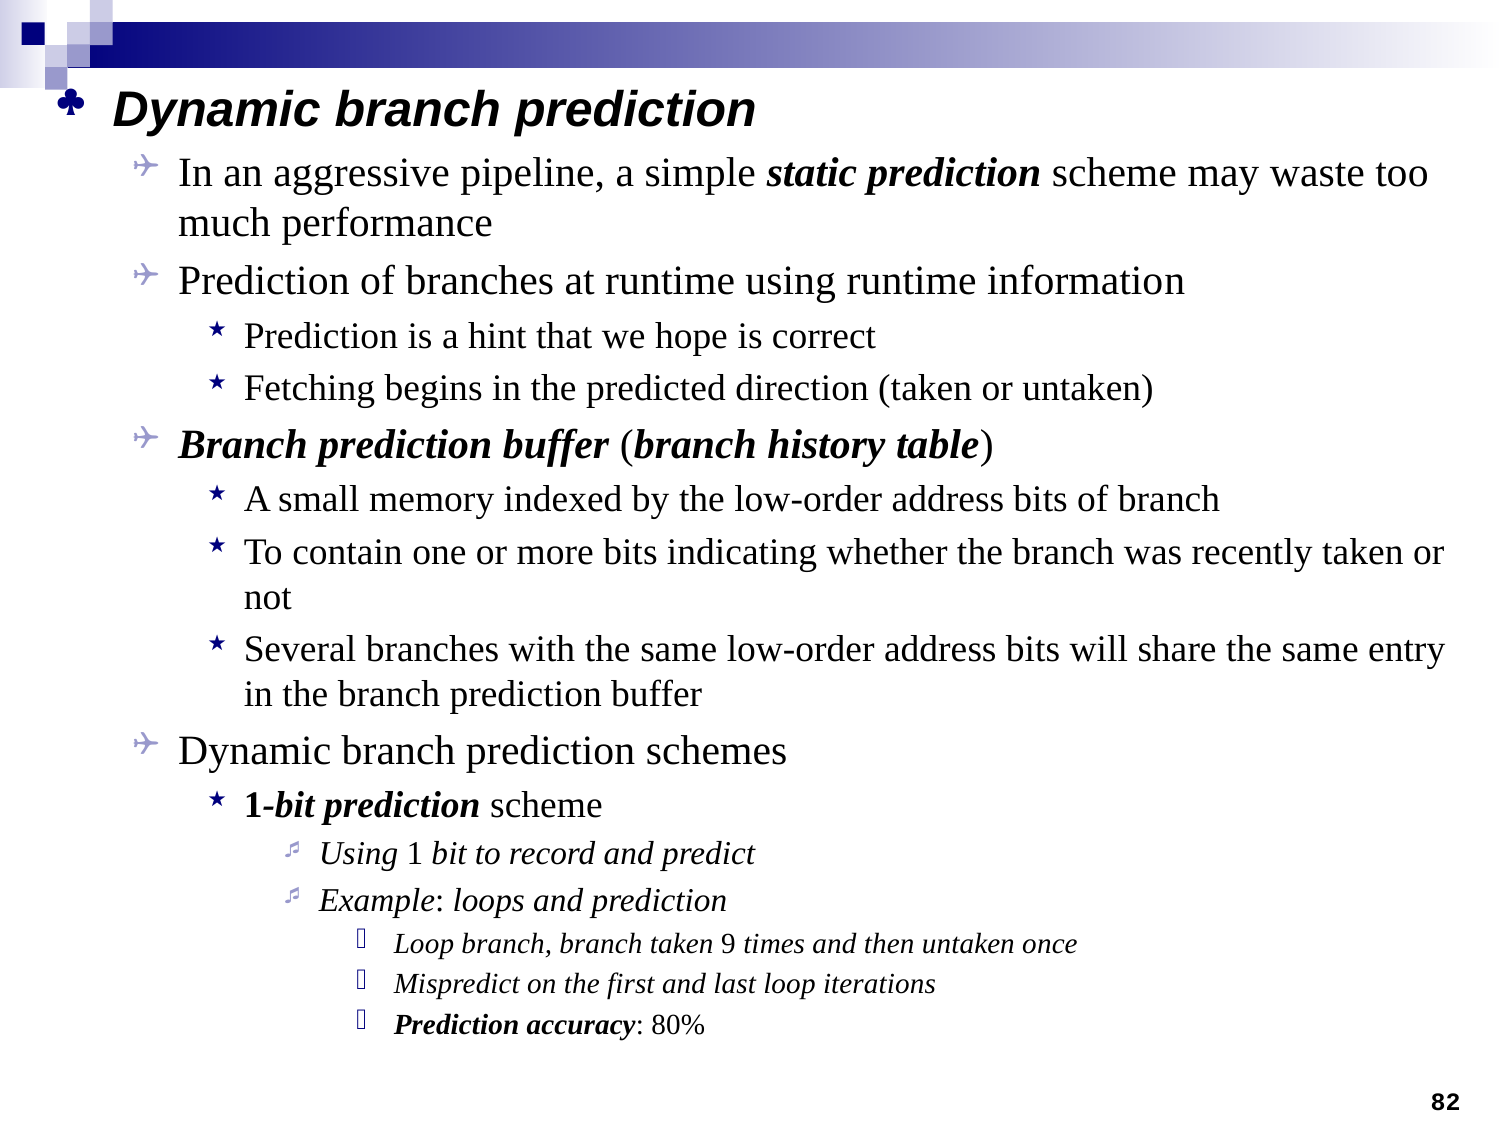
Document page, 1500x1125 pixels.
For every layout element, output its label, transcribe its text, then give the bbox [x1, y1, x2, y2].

list Dynamic branch prediction In an aggressive pipeline, a simple static prediction scheme may waste too much performance Prediction of branches at runtime using runtime information Prediction is a hint that we hope is correct Fetching begins in the predicted direction (taken or untaken) Branch prediction buffer (branch history table) A small memory indexed by the low-order address bits of branch To contain one or more bits indicating whether the branch was recently taken or not Several branches with the same low-order address bits will share the same entry in the branch prediction buffer Dynamic branch prediction schemes 1-bit prediction scheme Using 1 bit to record and predict Example: loops and prediction Loop branch, branch taken 9 times and then untaken once Mispredict on the first and last loop iterations Prediction accuracy: 80% [41, 69, 1471, 1096]
slide_number 82 [1393, 1082, 1498, 1118]
